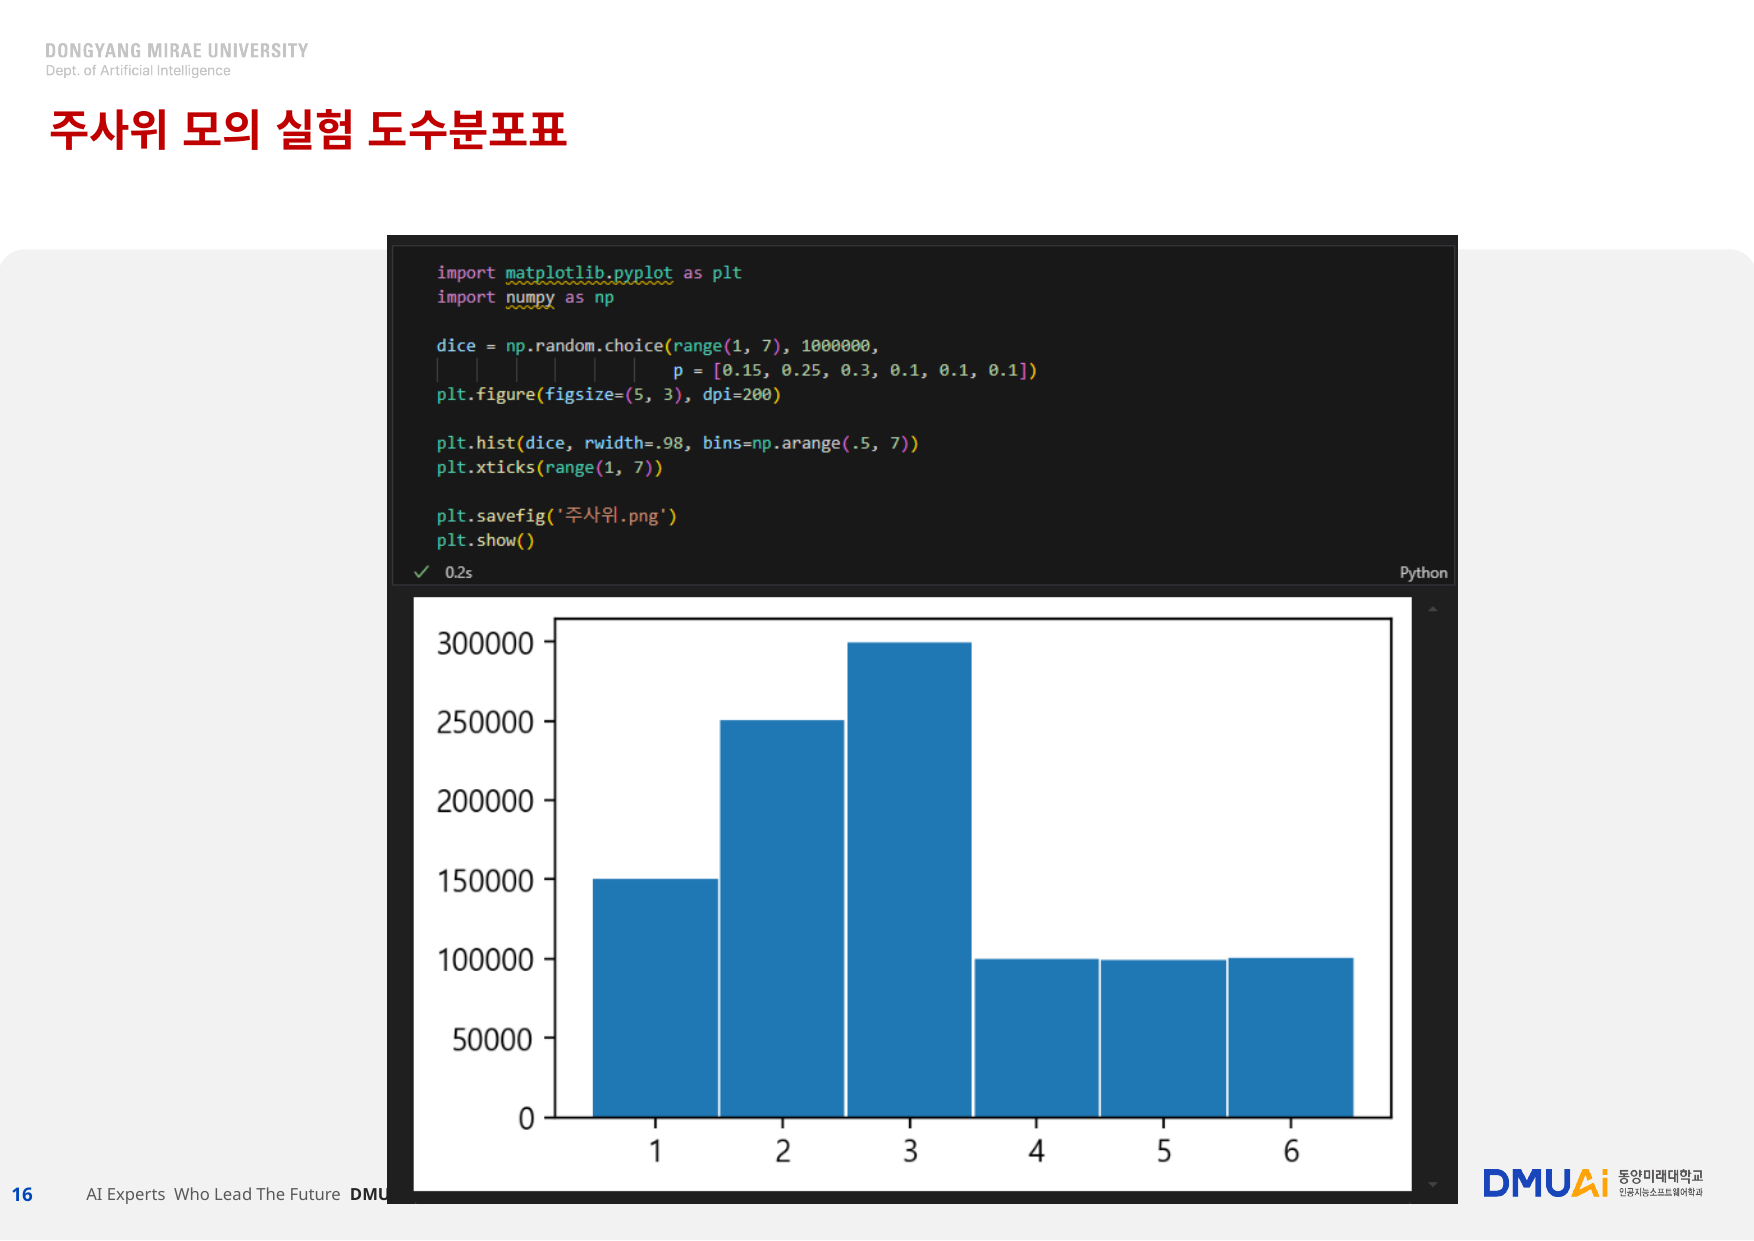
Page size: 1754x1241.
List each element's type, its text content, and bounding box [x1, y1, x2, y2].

picture [1484, 1169, 1703, 1197]
picture [387, 235, 1458, 1204]
picture [46, 43, 308, 78]
title 주사위 모의 실험 도수분포표 [34, 101, 1754, 157]
